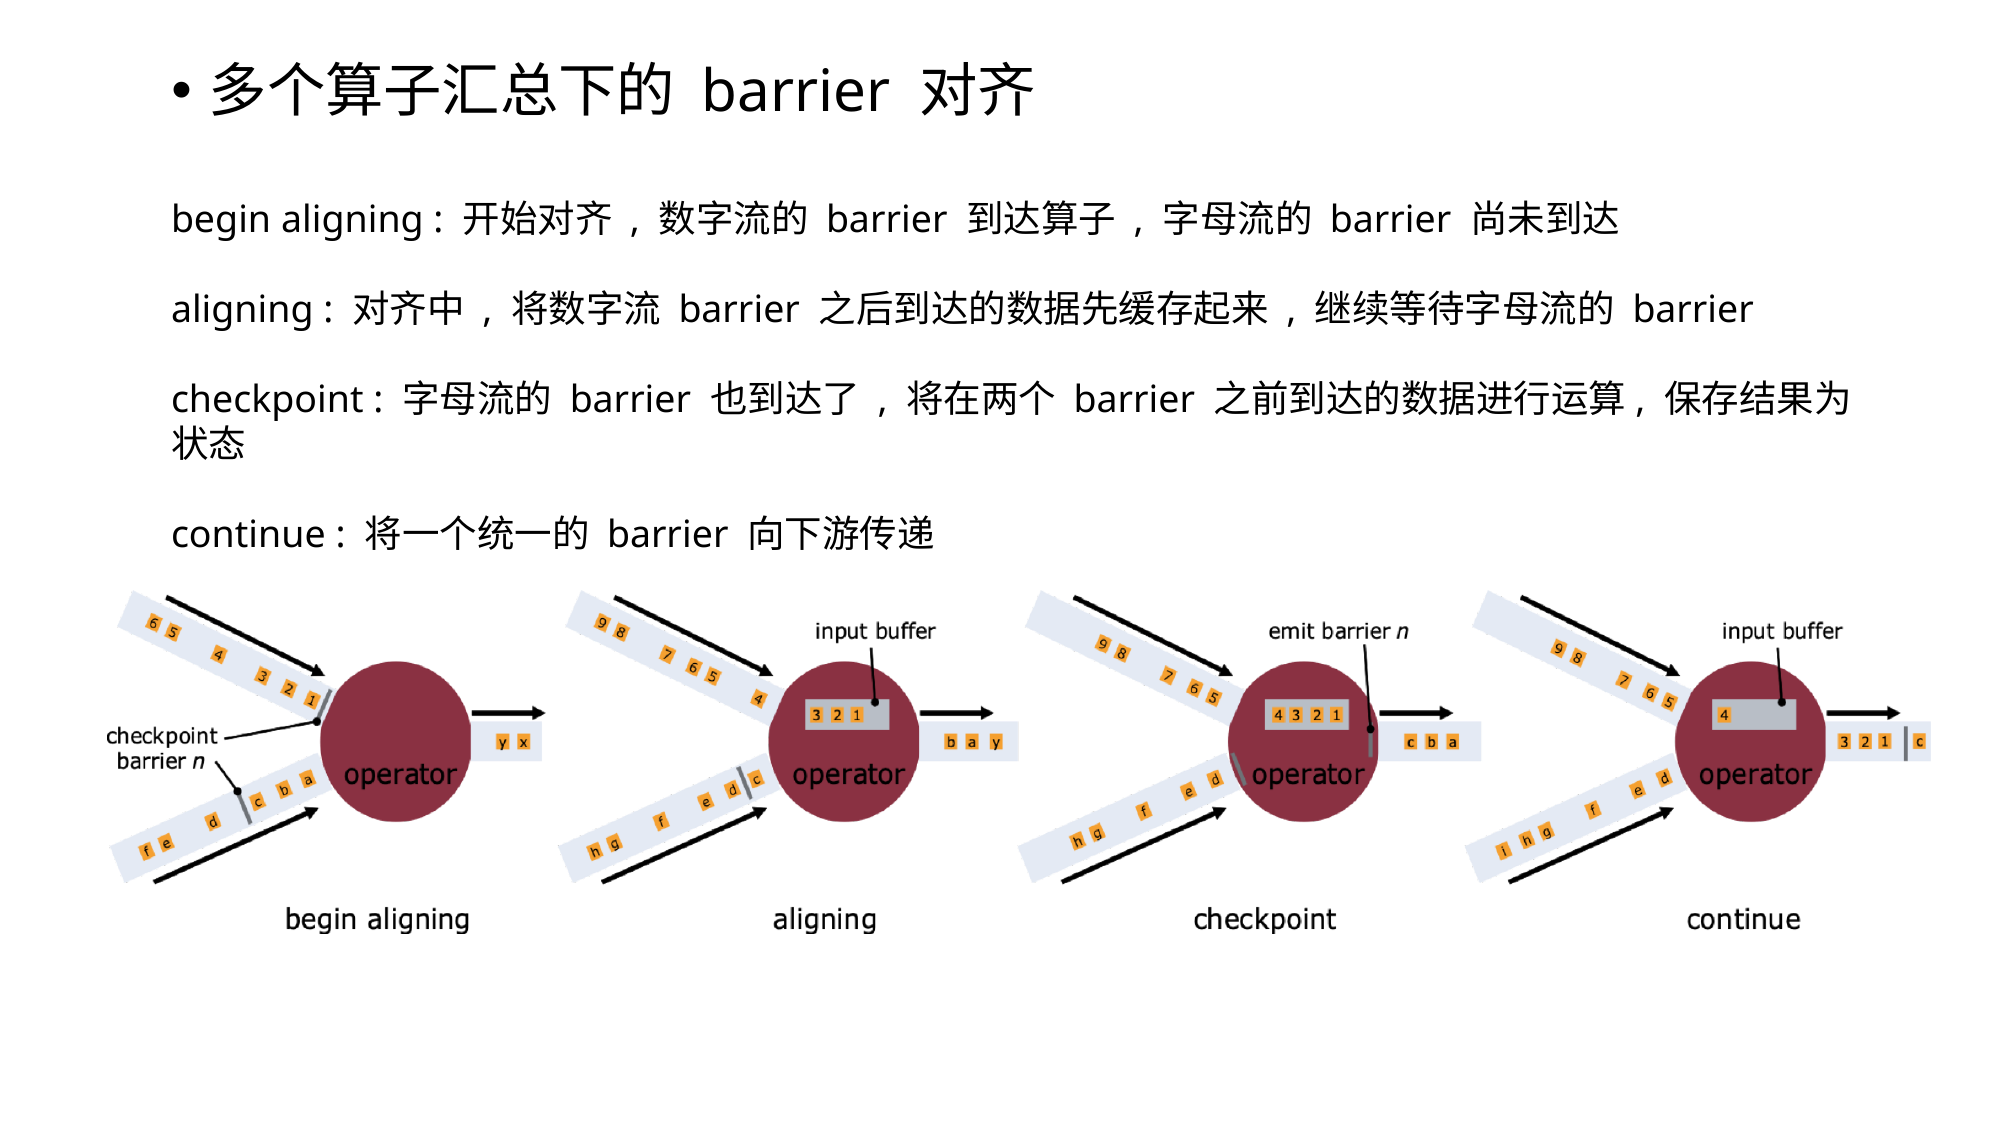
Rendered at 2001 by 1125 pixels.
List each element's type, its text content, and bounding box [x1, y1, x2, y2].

text_box begin aligning : 开始对齐 , 数字流的 barrier 到达算子 , 字母流的 barrier 尚未到达 aligning : 对齐中 , 将数字流 barrier 之后到达的数据先缓存起来 , 继续等待字母流的 barrier checkpoint : 字母流的 barrier 也到达了 , 将在两个 barrier 之前到达的数据进行运算, 保存结果为状态 continue : 将一个统一的 barrier 向下游传递 [156, 187, 1904, 563]
picture [107, 590, 1931, 934]
list 多个算子汇总下的 barrier 对齐 [156, 53, 1882, 168]
